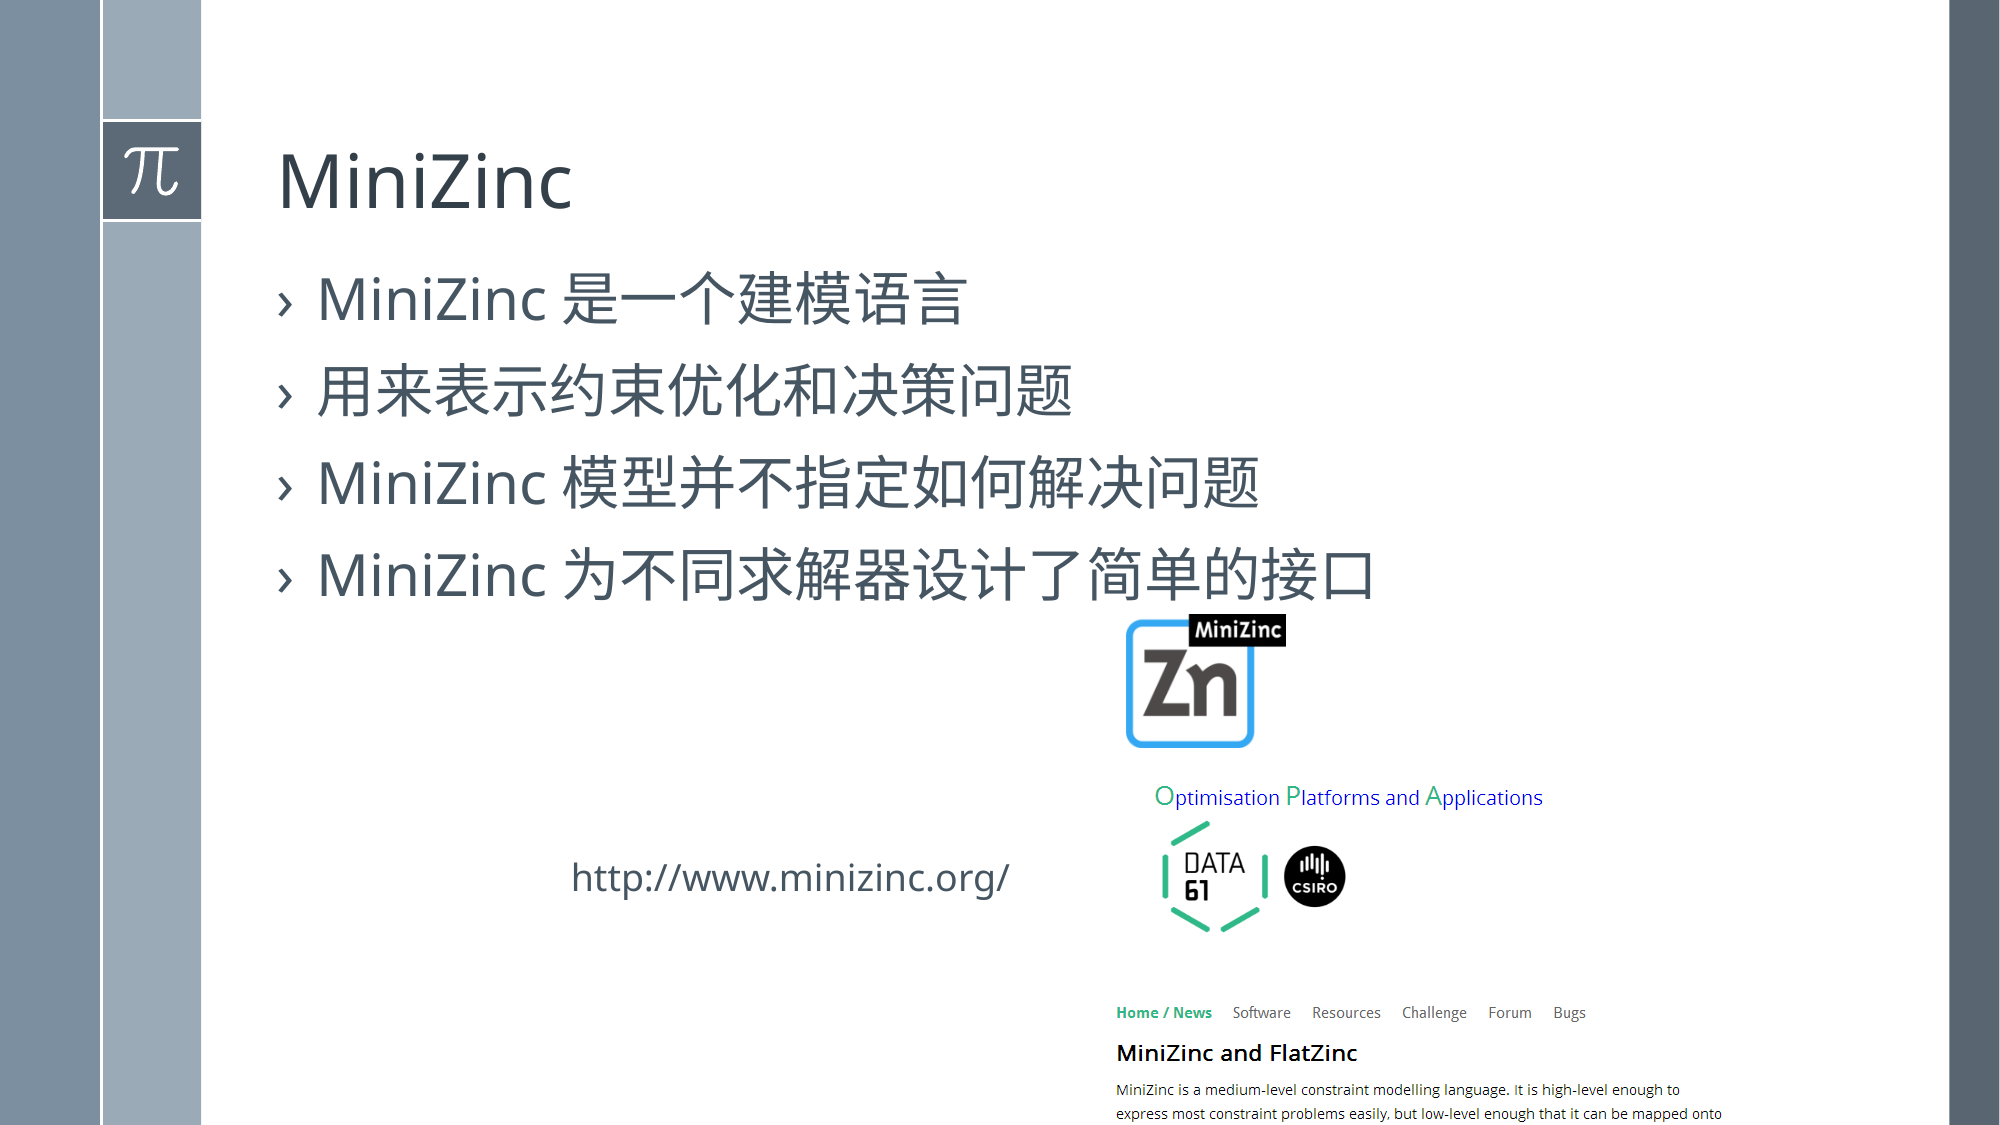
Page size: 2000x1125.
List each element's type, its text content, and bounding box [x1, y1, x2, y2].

text_box http://www.minizinc.org/ [556, 846, 1026, 907]
picture [1094, 599, 1750, 1125]
list MiniZinc是一个建模语言 用来表示约束优化和决策问题 MiniZinc模型并不指定如何解决问题 MiniZinc为不同求解器设计了简单的接口 [261, 262, 1867, 1013]
title MiniZinc [261, 29, 1867, 233]
